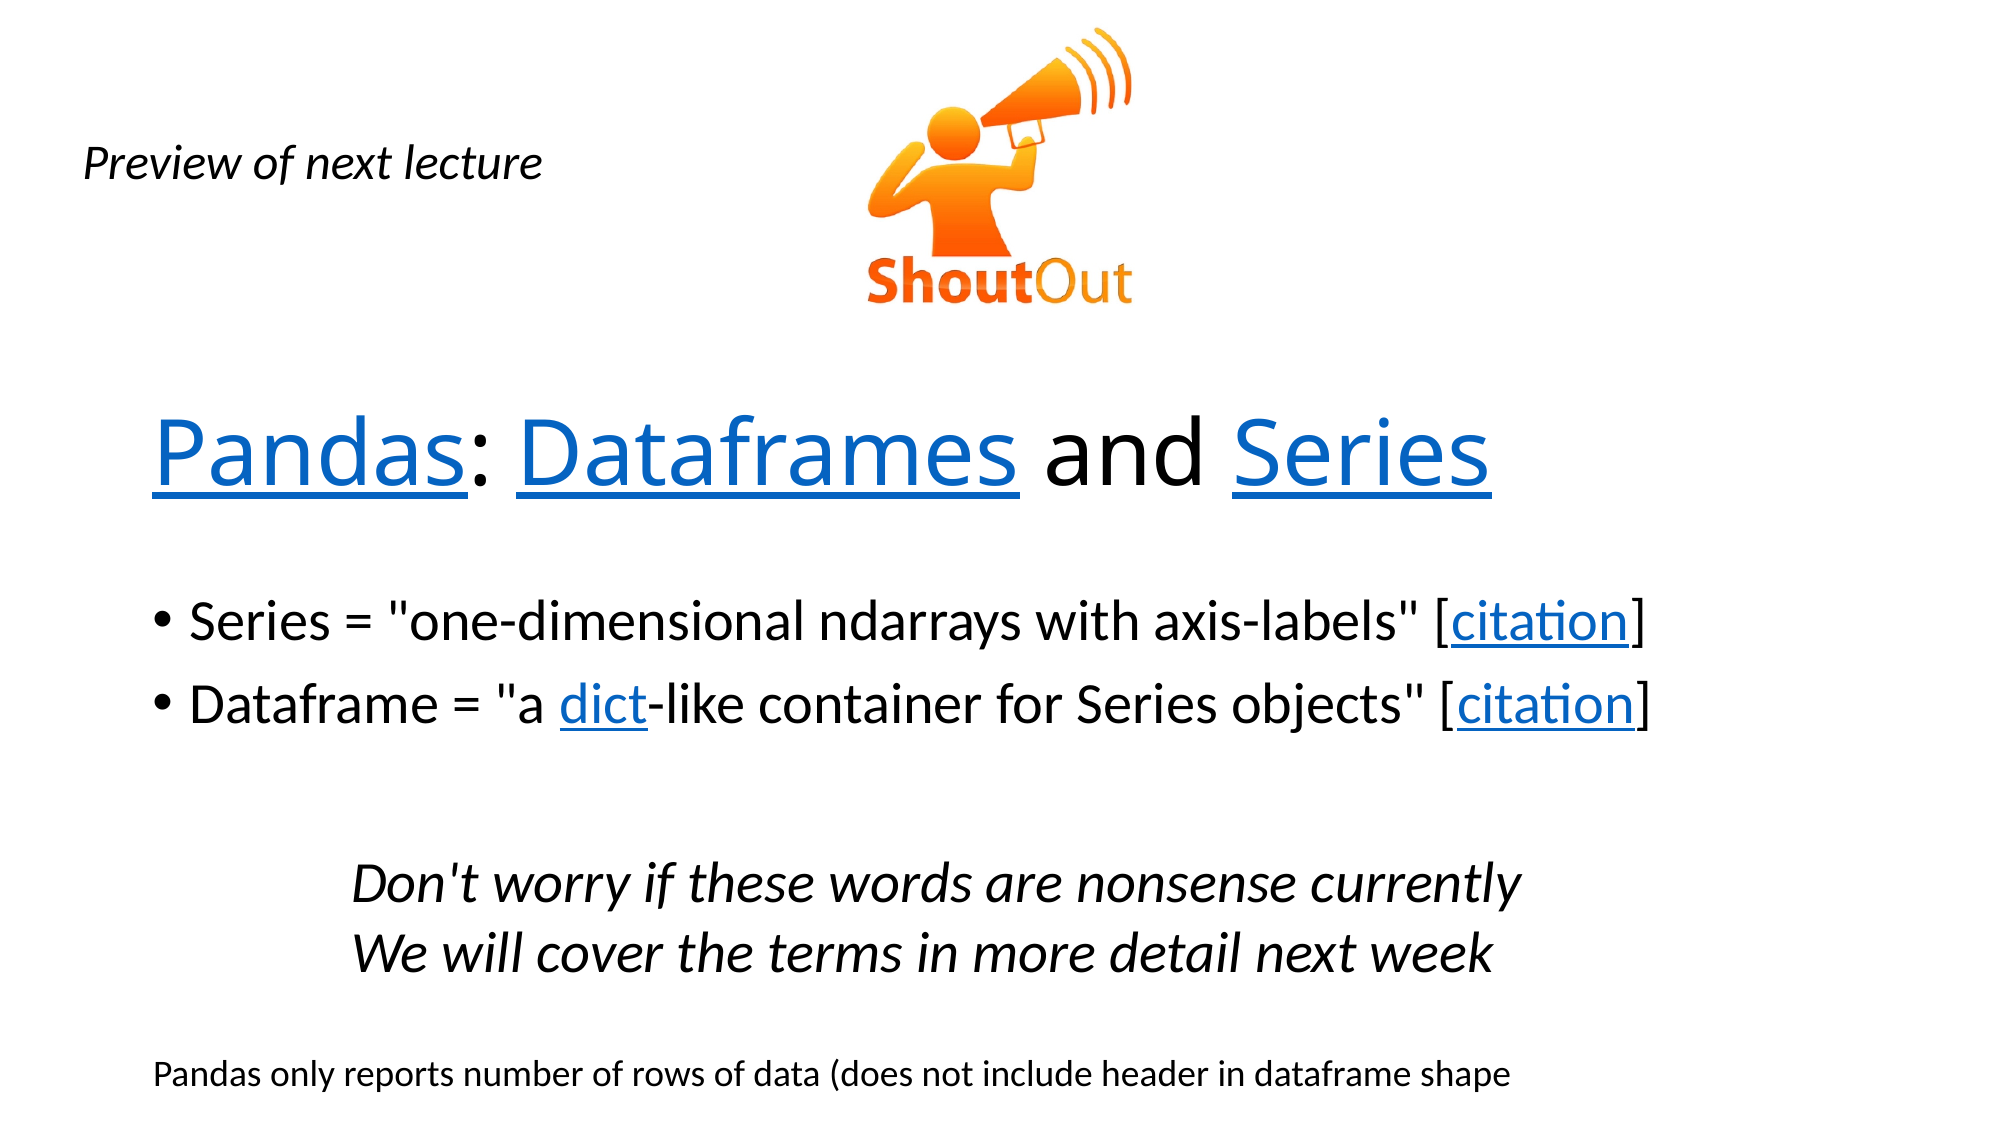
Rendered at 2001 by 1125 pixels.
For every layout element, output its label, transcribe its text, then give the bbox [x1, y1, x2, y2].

picture [734, 18, 1268, 324]
text_box Pandas only reports number of rows of data (does not include header in dataframe shape [138, 1041, 1709, 1102]
title Pandas: Dataframes and Series [137, 342, 1863, 561]
text_box Preview of next lecture [67, 121, 734, 197]
text_box Don't worry if these words are nonsense currently We will cover the terms in more detail next week [336, 836, 1850, 992]
list Series = "one-dimensional ndarrays with axis-labels" [citation] Dataframe = "a dict-like container for Series objects" [citation] [137, 582, 1863, 1014]
